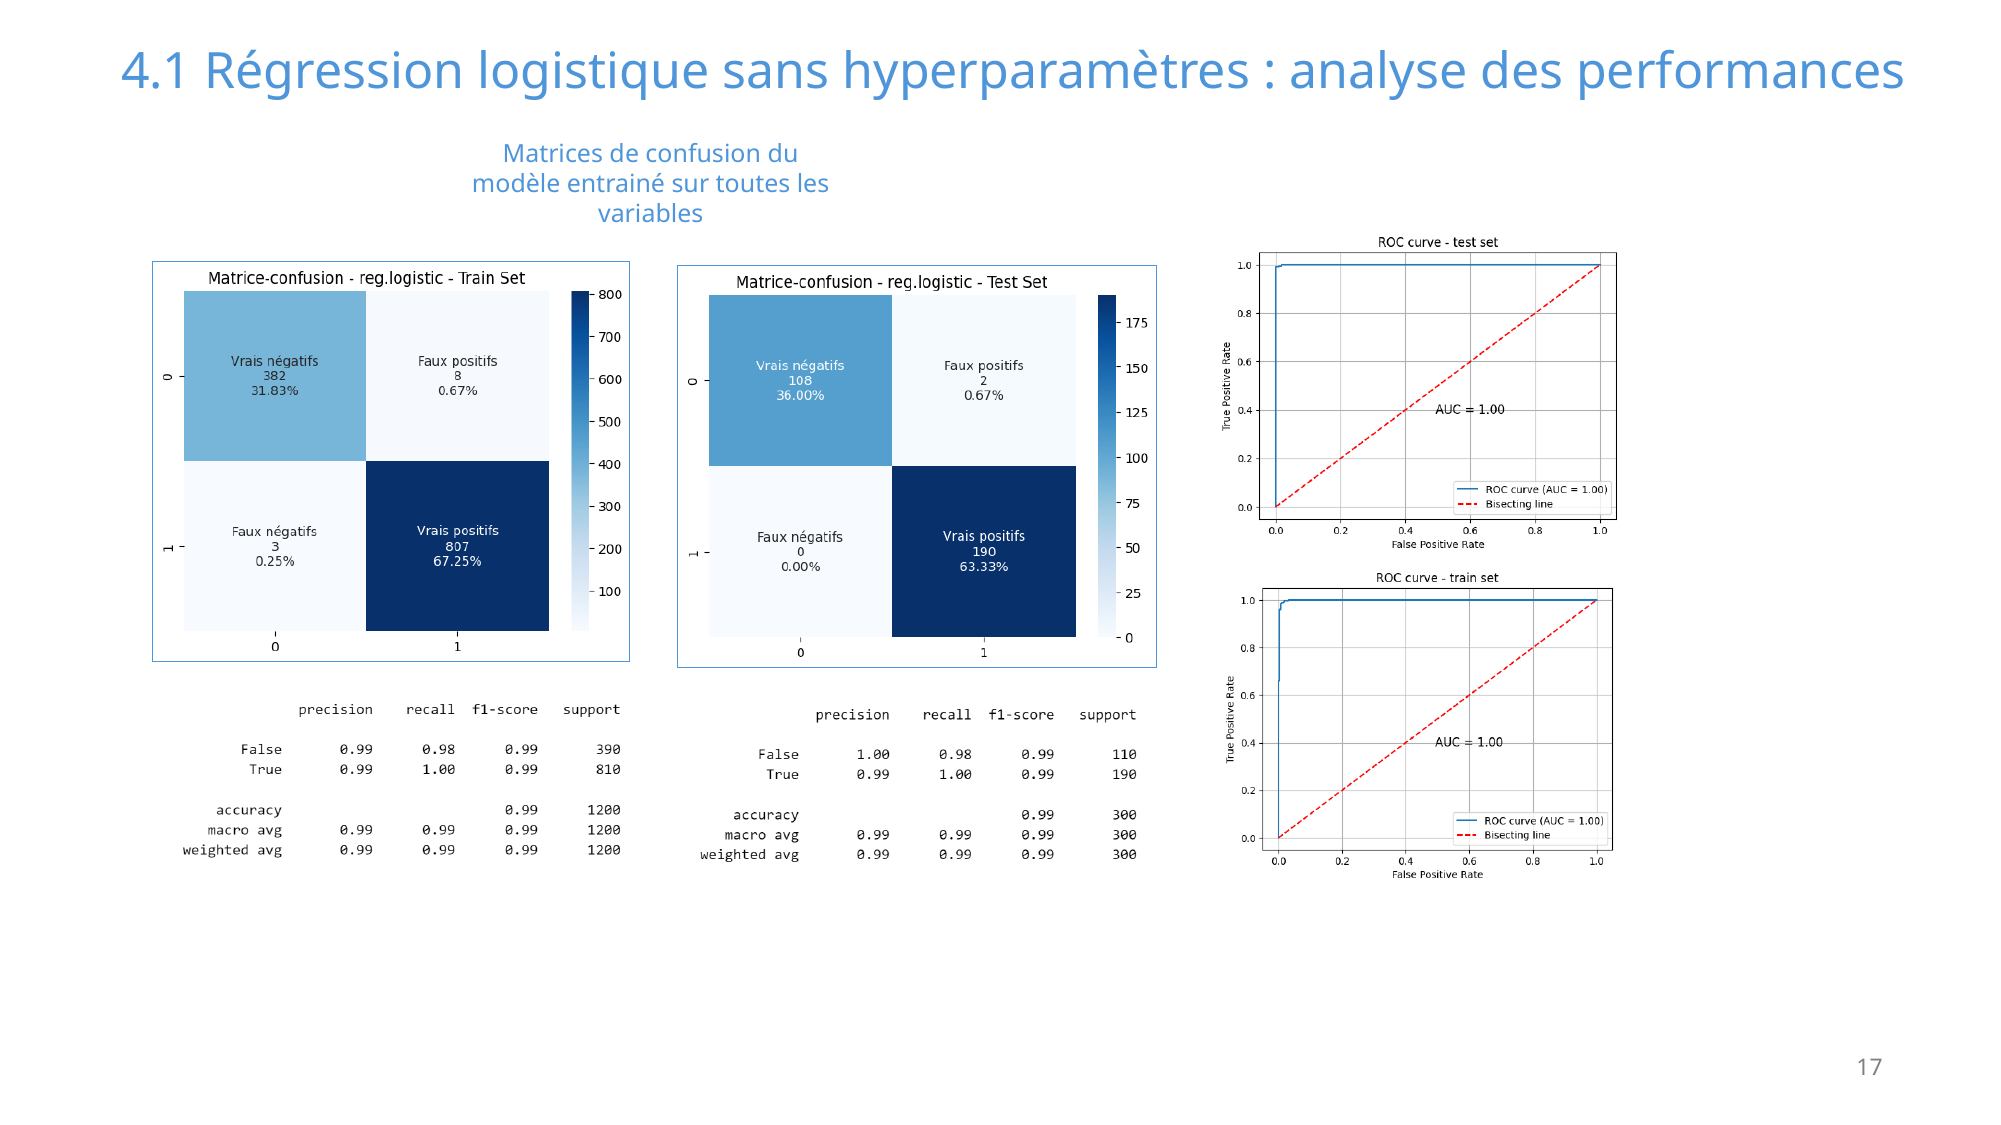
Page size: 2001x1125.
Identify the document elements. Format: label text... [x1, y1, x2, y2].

picture [1214, 229, 1623, 558]
picture [676, 265, 1158, 668]
picture [688, 681, 1161, 866]
picture [169, 680, 630, 864]
picture [151, 260, 631, 663]
text_box Matrices de confusion du modèle entrainé sur toutes les variables [445, 130, 857, 235]
picture [1218, 565, 1620, 888]
slide_number 17 [1447, 1037, 1898, 1098]
text_box 4.1 Régression logistique sans hyperparamètres : analyse des performances [106, 37, 1983, 119]
